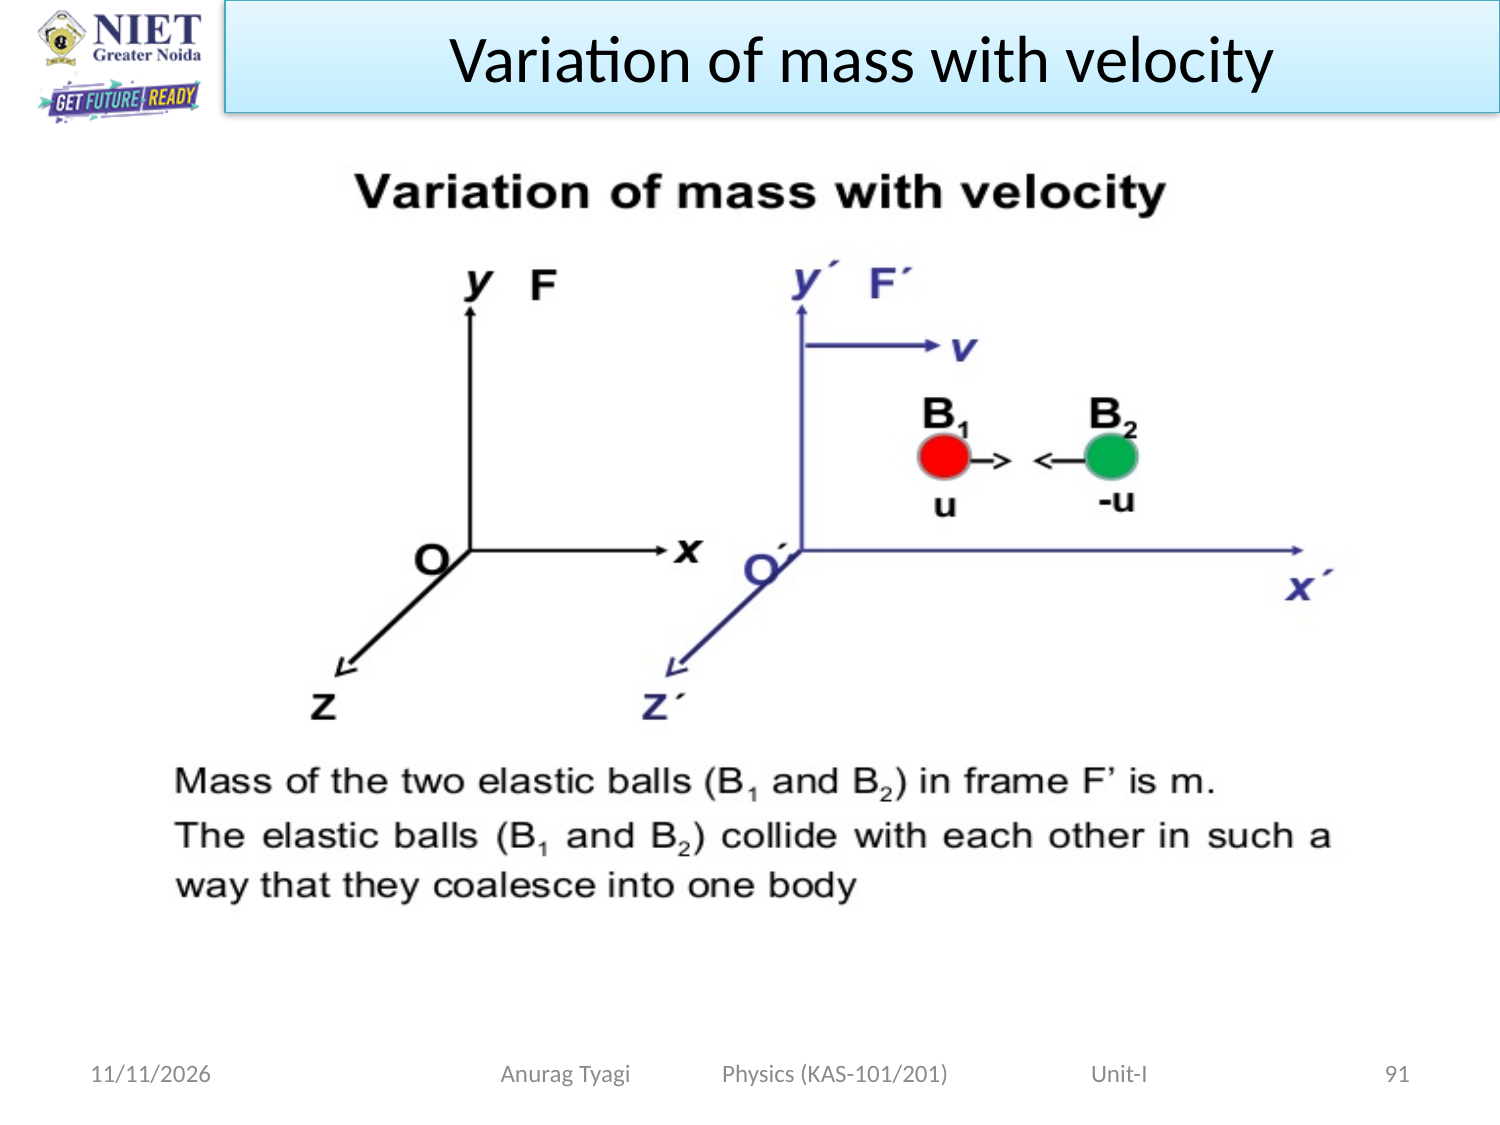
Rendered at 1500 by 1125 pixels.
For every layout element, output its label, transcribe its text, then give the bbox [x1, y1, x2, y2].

slide_number 91 [1074, 1042, 1425, 1103]
footer Anurag Tyagi Physics (KAS-101/201) Unit-I [412, 1042, 1074, 1103]
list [137, 135, 1388, 952]
picture [0, 0, 238, 135]
text_box Variation of mass with velocity [238, 0, 1500, 113]
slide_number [75, 1042, 412, 1103]
